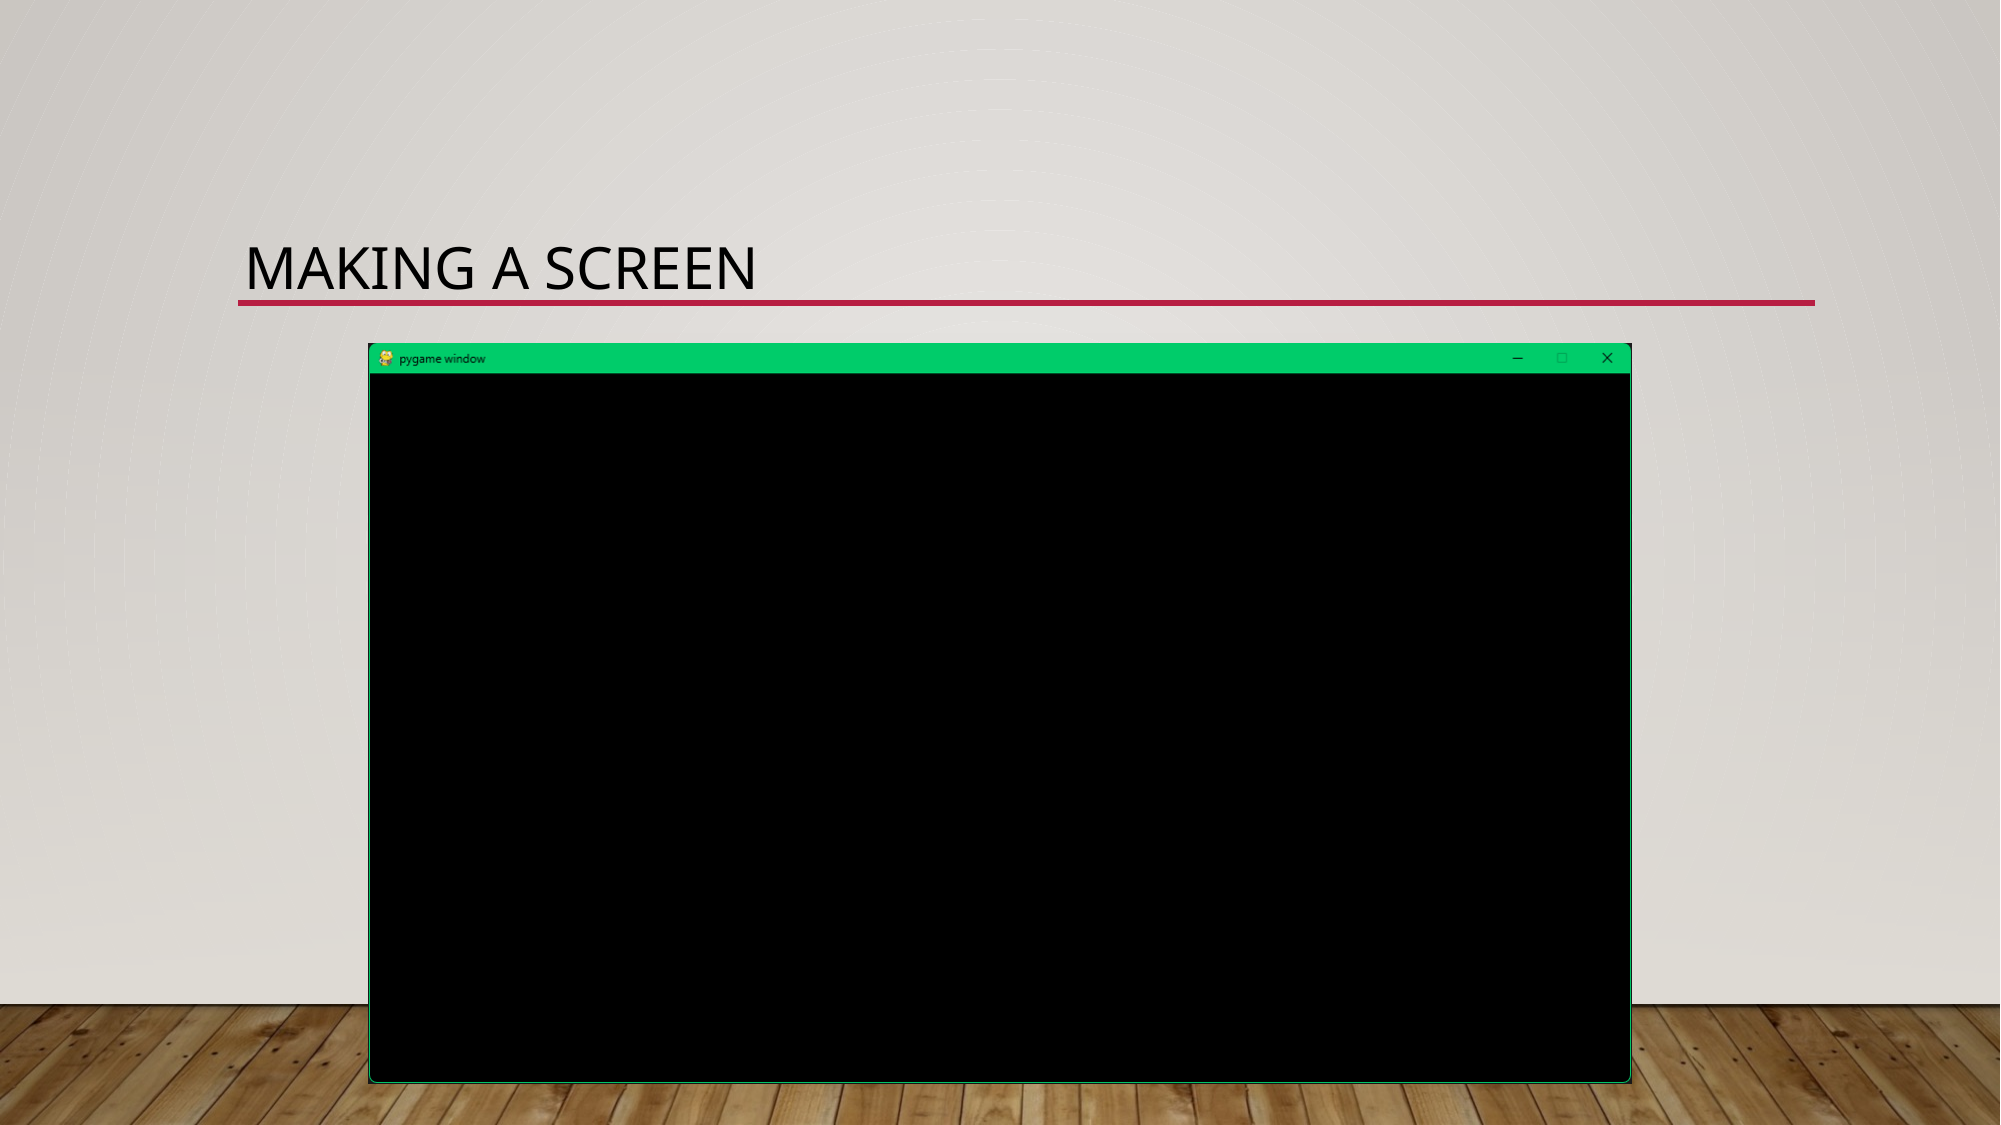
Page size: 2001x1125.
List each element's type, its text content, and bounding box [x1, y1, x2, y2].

picture [0, 343, 2000, 1125]
title Making a screen [228, 231, 776, 318]
